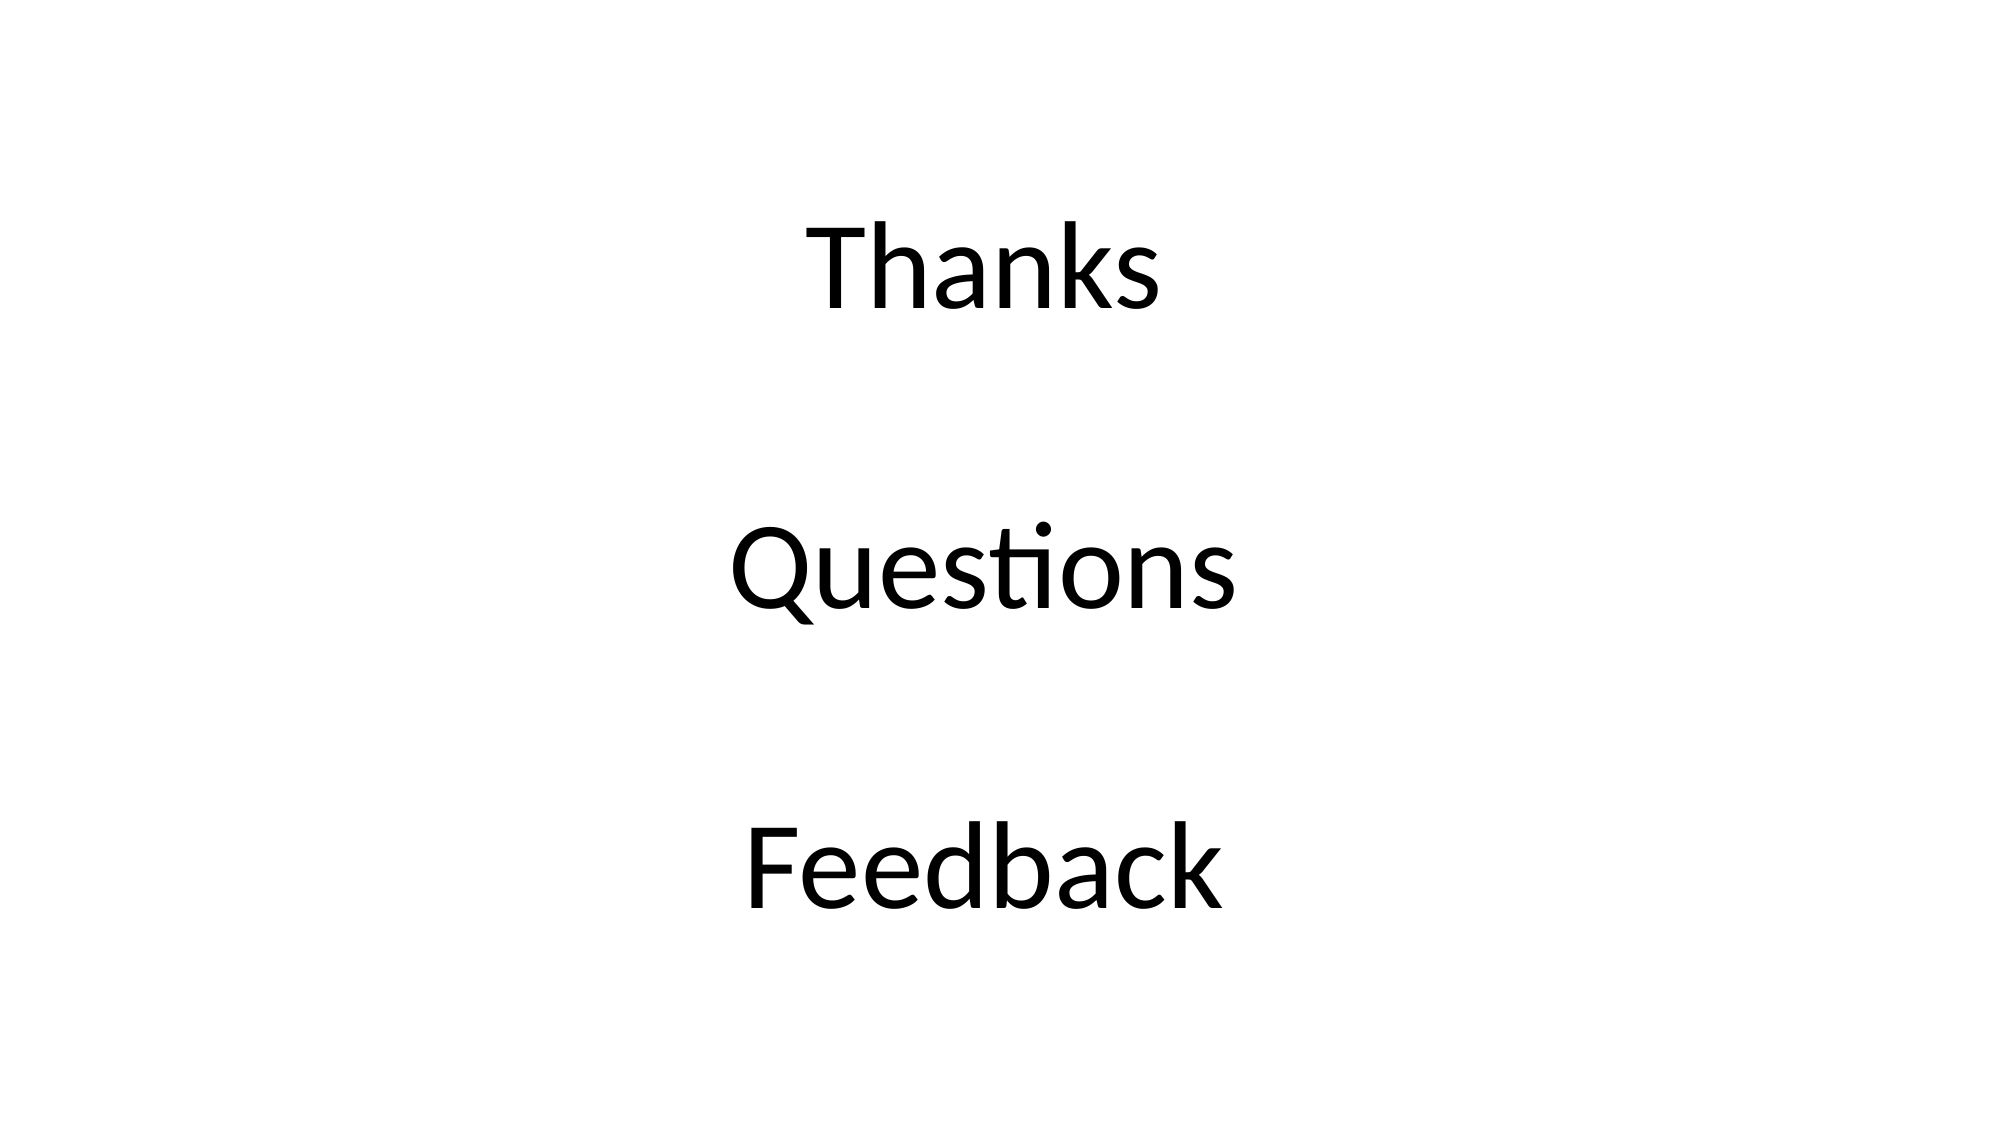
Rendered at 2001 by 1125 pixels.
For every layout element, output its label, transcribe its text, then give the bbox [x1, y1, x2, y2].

text_box Thanks Questions Feedback [507, 176, 1461, 941]
